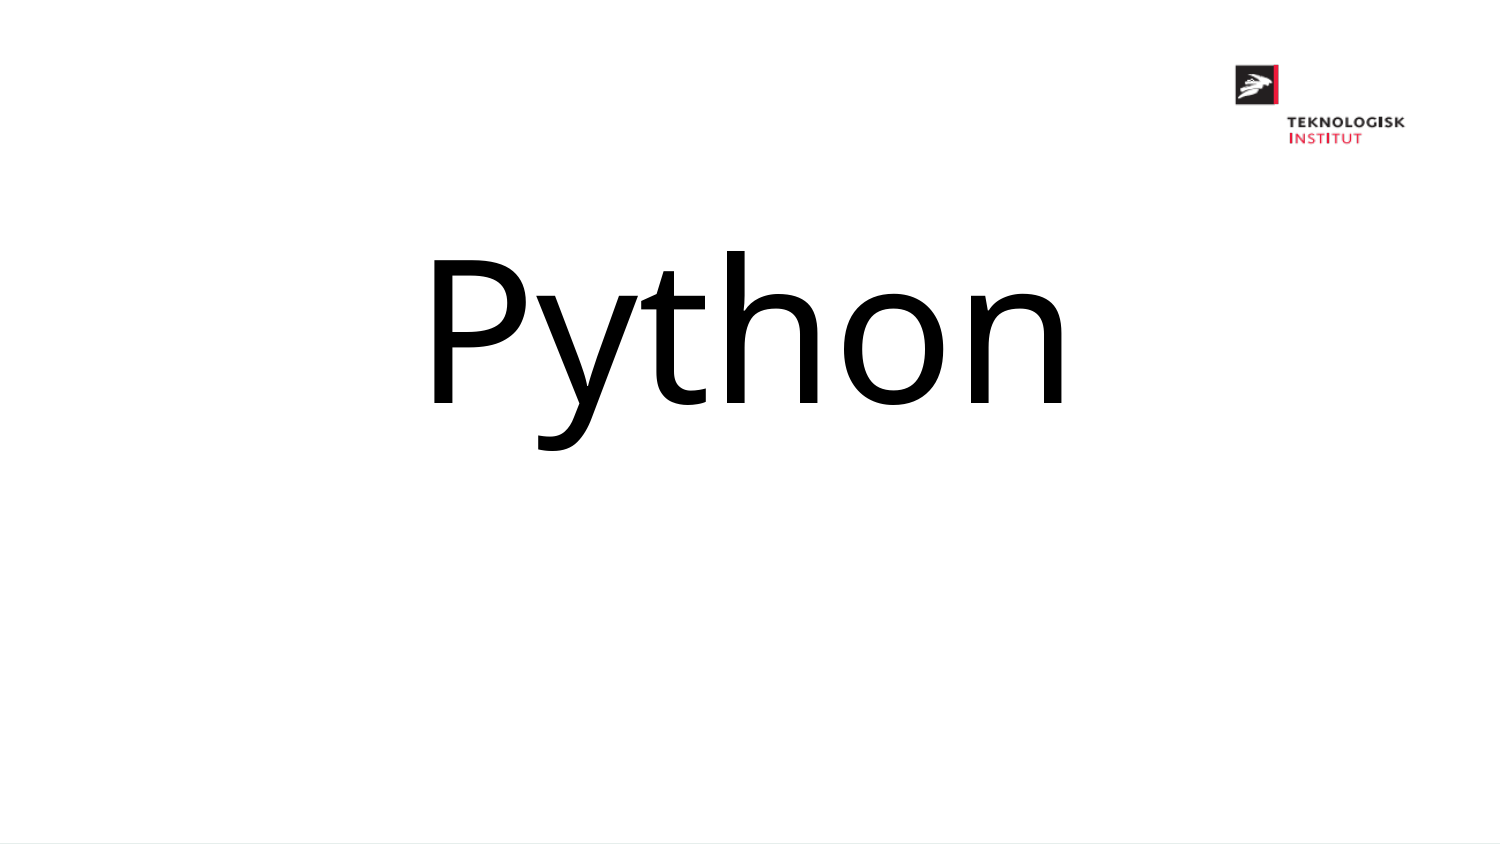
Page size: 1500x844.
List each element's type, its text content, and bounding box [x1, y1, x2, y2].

list Python [46, 183, 1447, 489]
